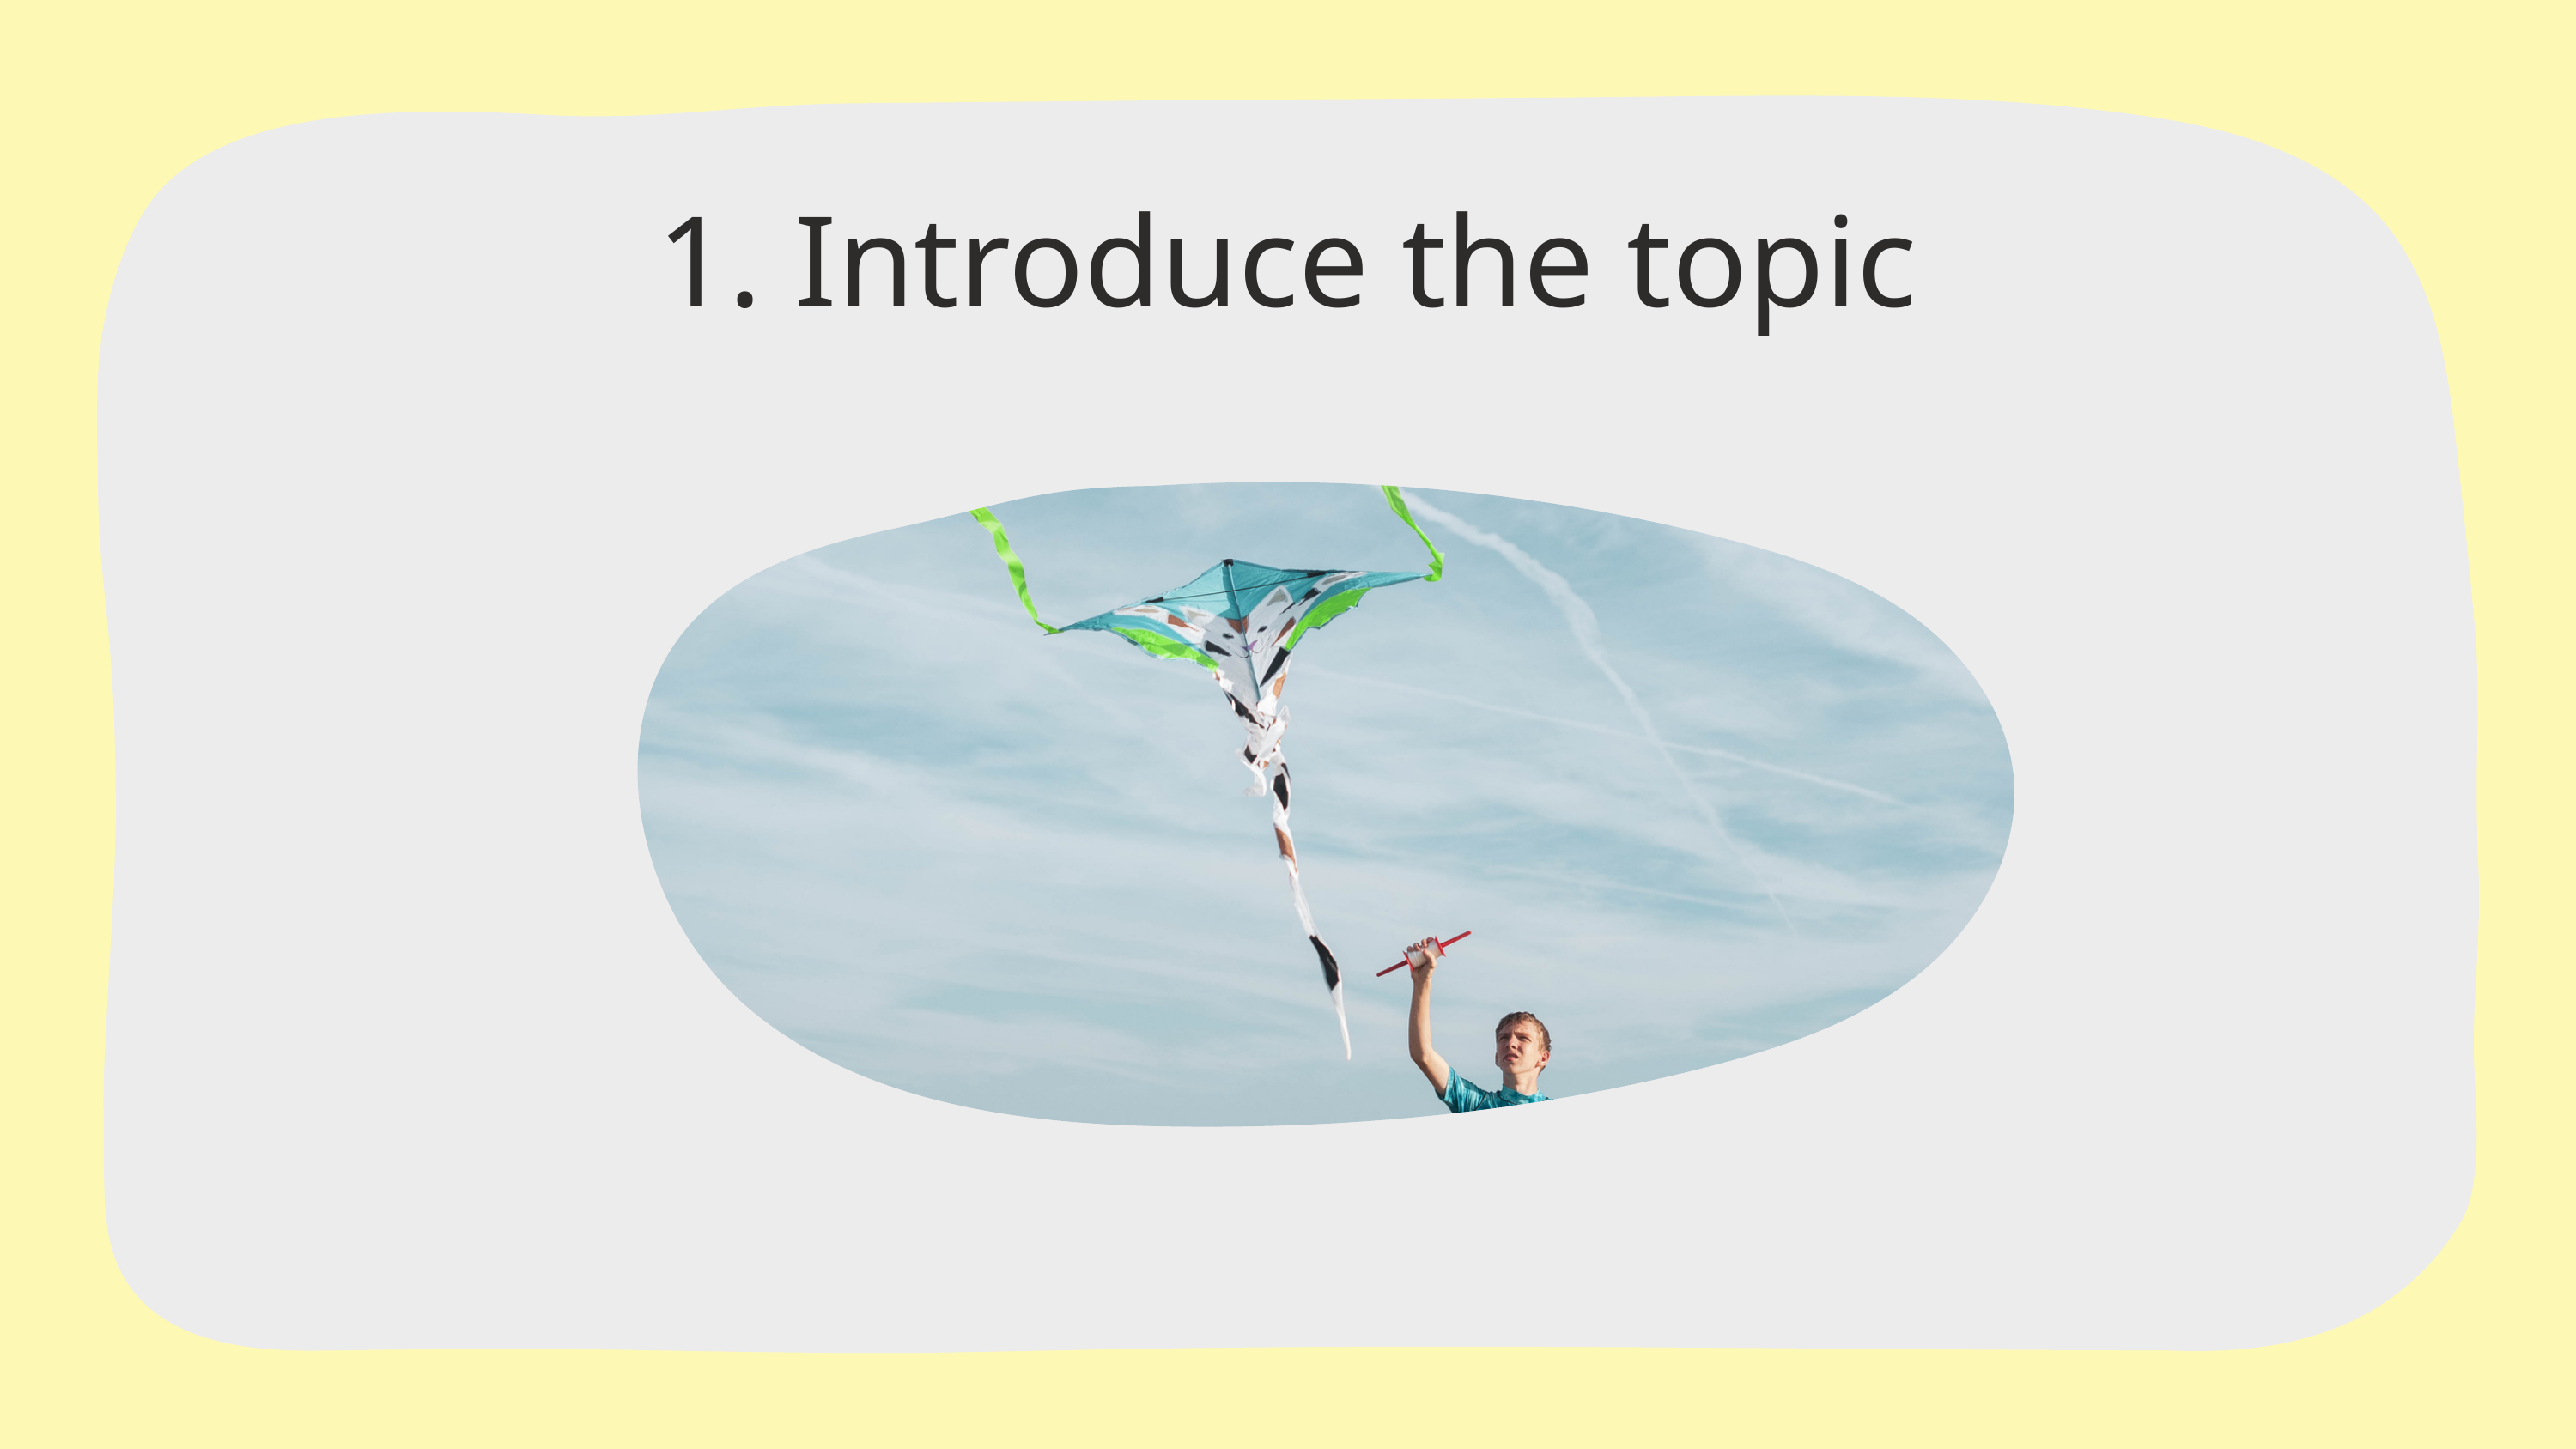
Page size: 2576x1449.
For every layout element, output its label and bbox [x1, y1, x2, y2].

text_box [573, 499, 2003, 1155]
text_box [96, 95, 2480, 1354]
